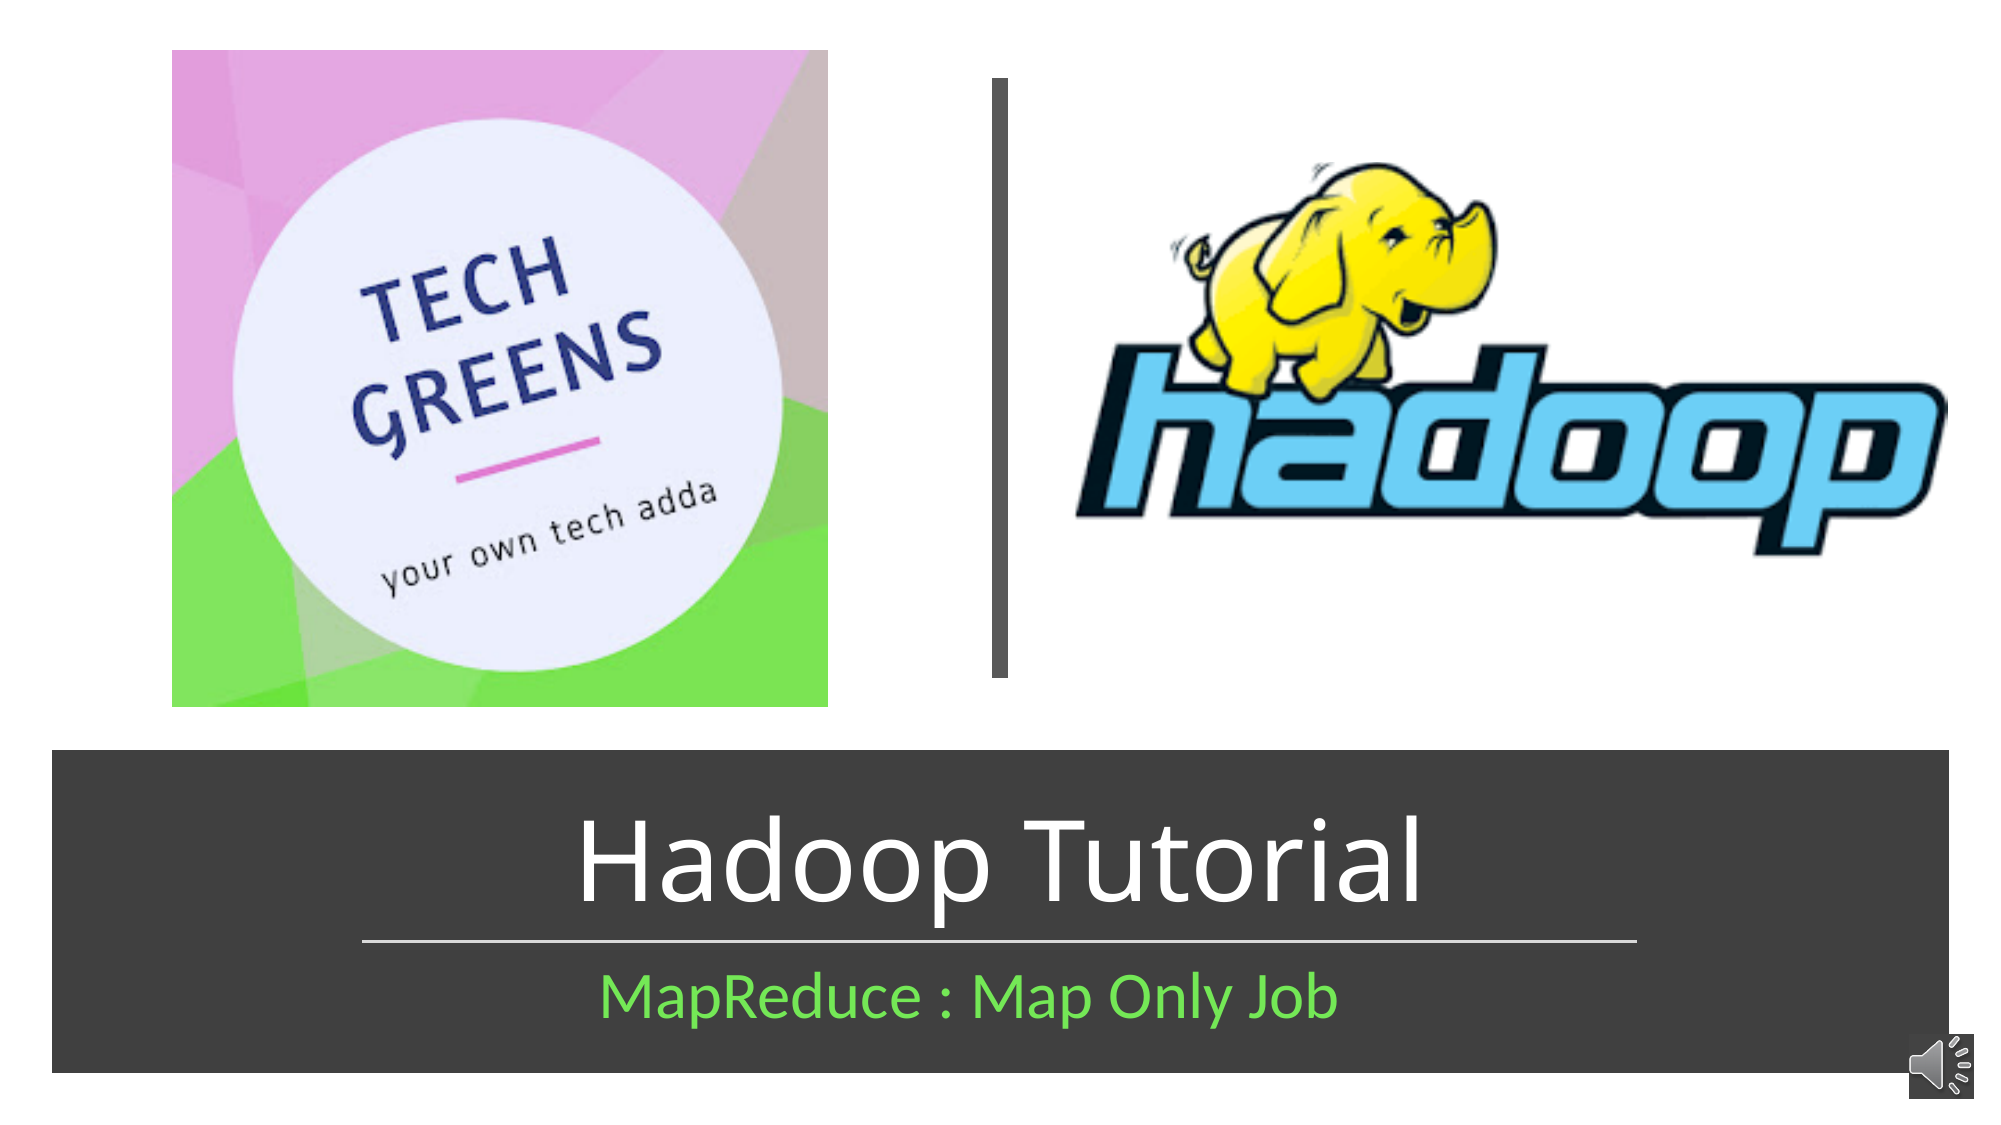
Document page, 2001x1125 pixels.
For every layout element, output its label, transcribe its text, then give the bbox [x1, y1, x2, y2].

picture [172, 50, 828, 707]
picture [1908, 1033, 1975, 1100]
picture [1052, 162, 1948, 595]
subtitle MapReduce : Map Only Job [219, 954, 1720, 1023]
text_box [61, 759, 1939, 1064]
title Hadoop Tutorial [86, 780, 1914, 933]
